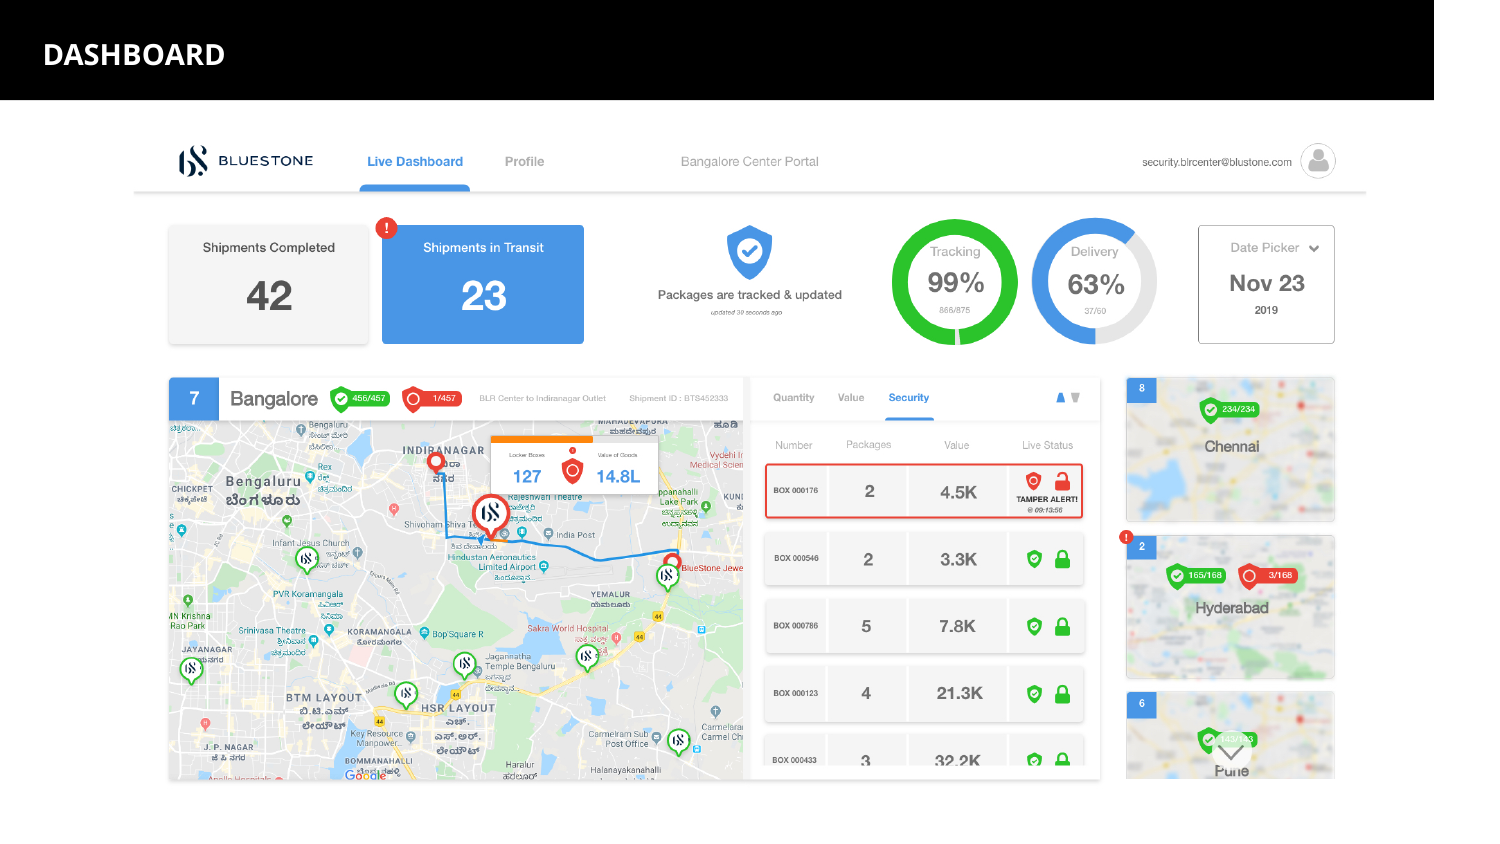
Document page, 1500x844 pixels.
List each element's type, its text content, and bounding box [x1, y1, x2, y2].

picture [133, 130, 1367, 803]
text_box DASHBOARD [27, 21, 766, 80]
text_box [0, 0, 1434, 101]
